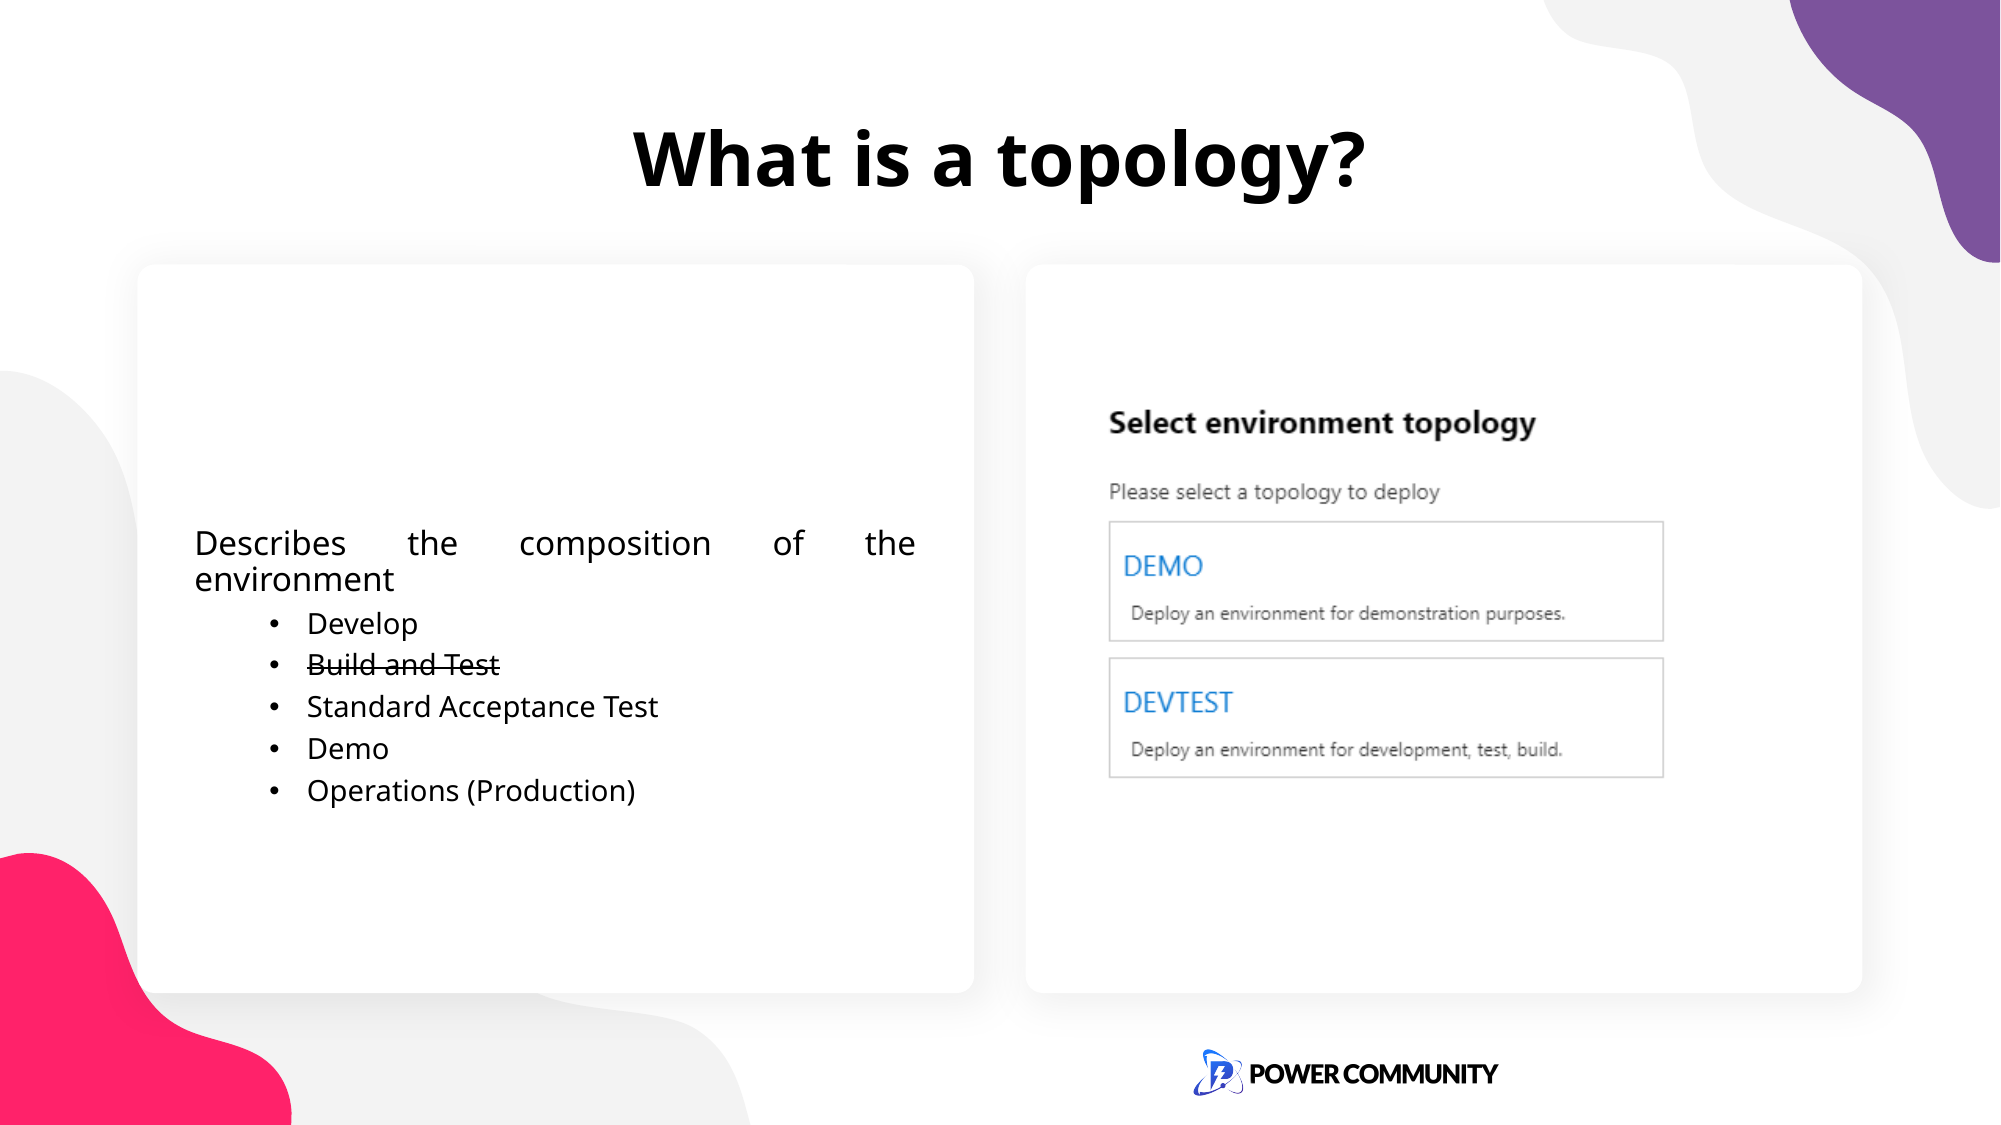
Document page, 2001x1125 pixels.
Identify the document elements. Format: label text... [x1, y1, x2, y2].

picture [0, 0, 2000, 353]
picture [1081, 374, 1683, 830]
list Describes the composition of the environment Develop Build and Test Standard Acceptance Test Demo Operations (Production) [179, 519, 933, 953]
picture [1158, 1037, 1534, 1108]
